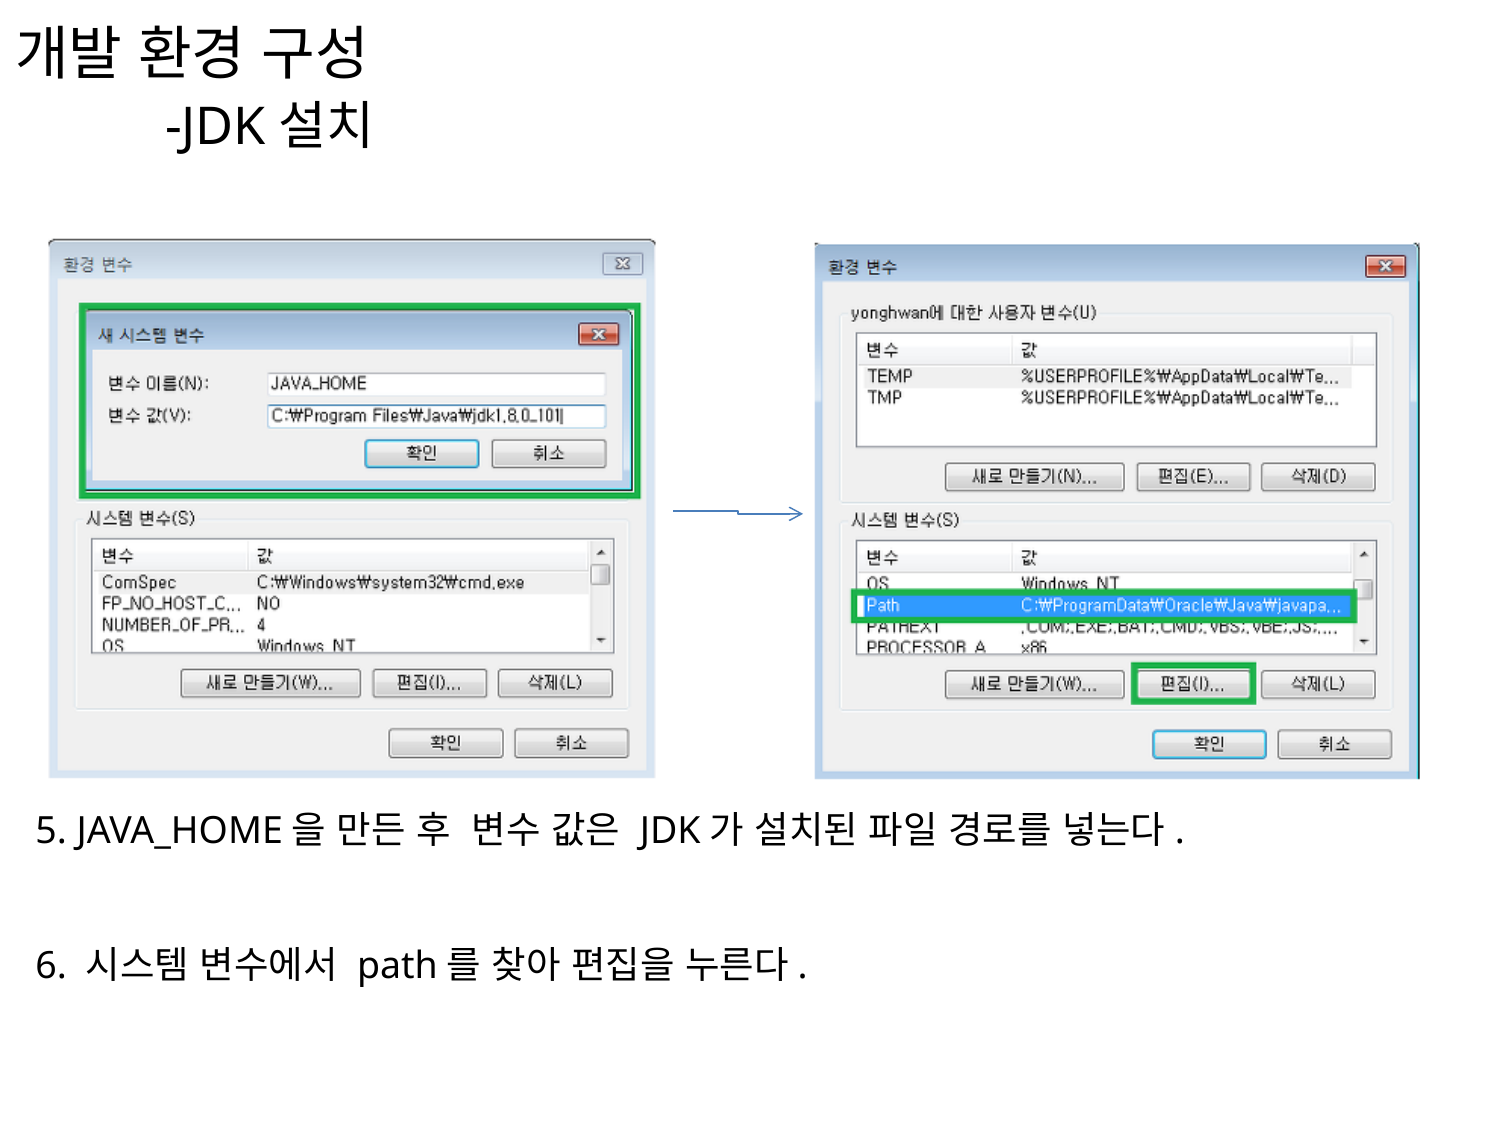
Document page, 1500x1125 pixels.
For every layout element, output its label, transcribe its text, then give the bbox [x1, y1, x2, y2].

picture [802, 228, 1436, 799]
title 개발 환경 구성 -JDK설치 [0, 8, 1350, 197]
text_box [673, 510, 804, 515]
text_box 5. JAVA_HOME을 만든 후 변수 값은 JDK가 설치된 파일 경로를 넣는다. 6. 시스템 변수에서 path를 찾아 편집을 누른다. [20, 798, 1448, 1019]
picture [29, 227, 674, 795]
